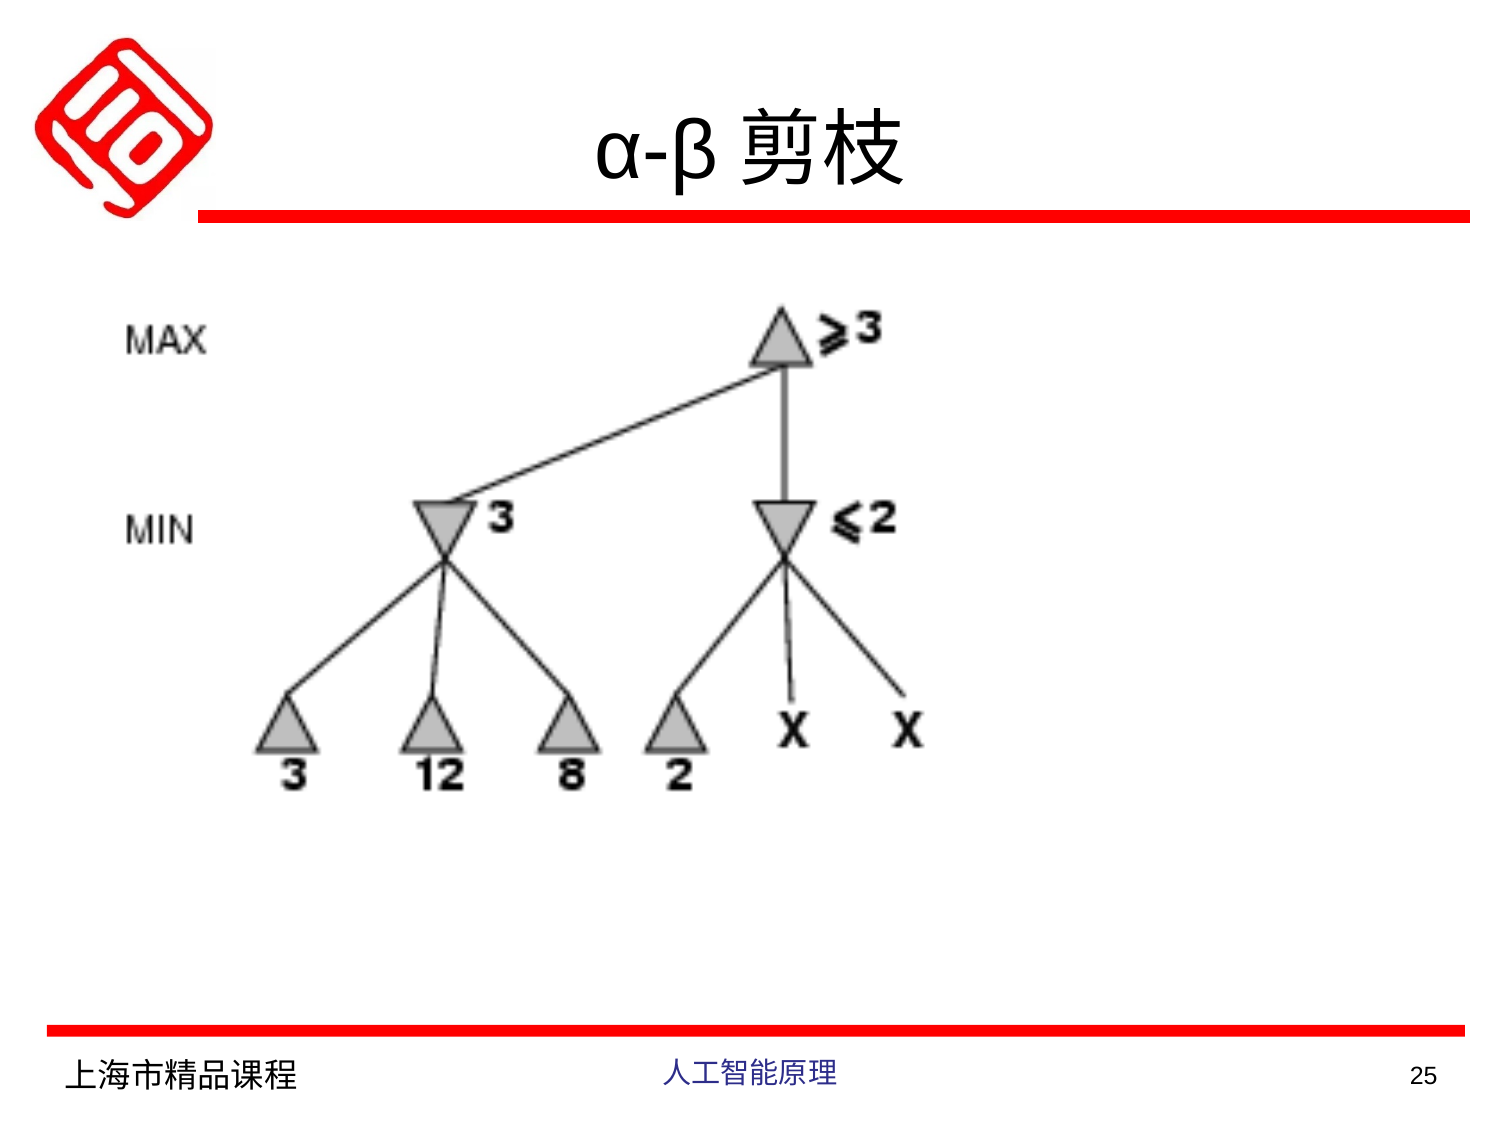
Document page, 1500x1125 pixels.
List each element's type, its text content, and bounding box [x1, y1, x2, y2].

picture [31, 34, 216, 221]
footer 人工智能原理 [512, 1046, 988, 1125]
slide_number 上海市精品课程 [50, 1046, 450, 1125]
picture [74, 262, 1426, 881]
slide_number 25 [1287, 1051, 1454, 1088]
text_box α-β剪枝 [41, 87, 1459, 218]
